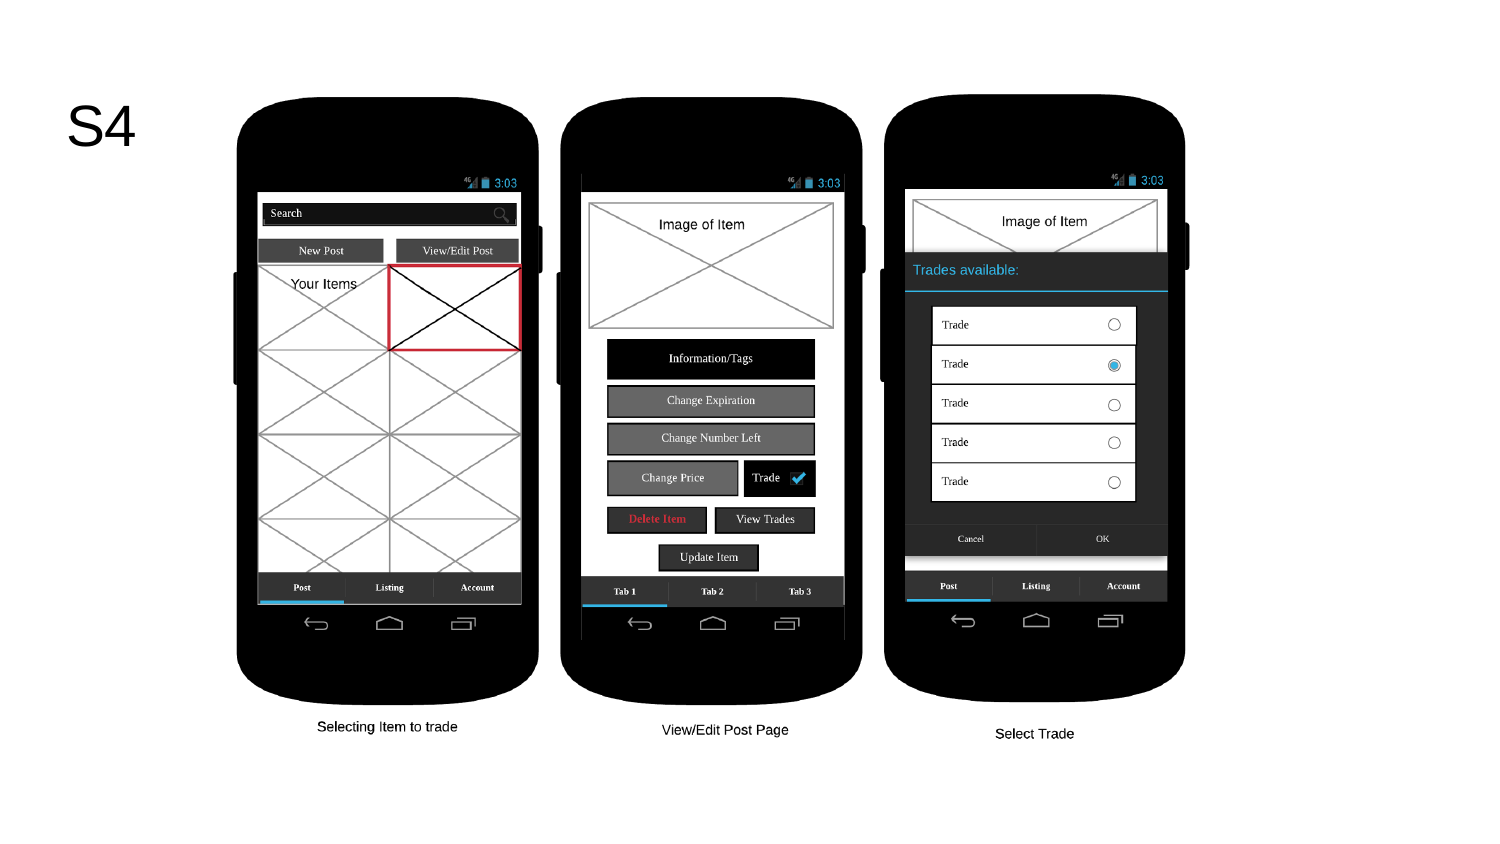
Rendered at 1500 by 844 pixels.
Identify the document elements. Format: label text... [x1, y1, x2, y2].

picture [211, 0, 1500, 844]
title S4 [51, 72, 206, 167]
